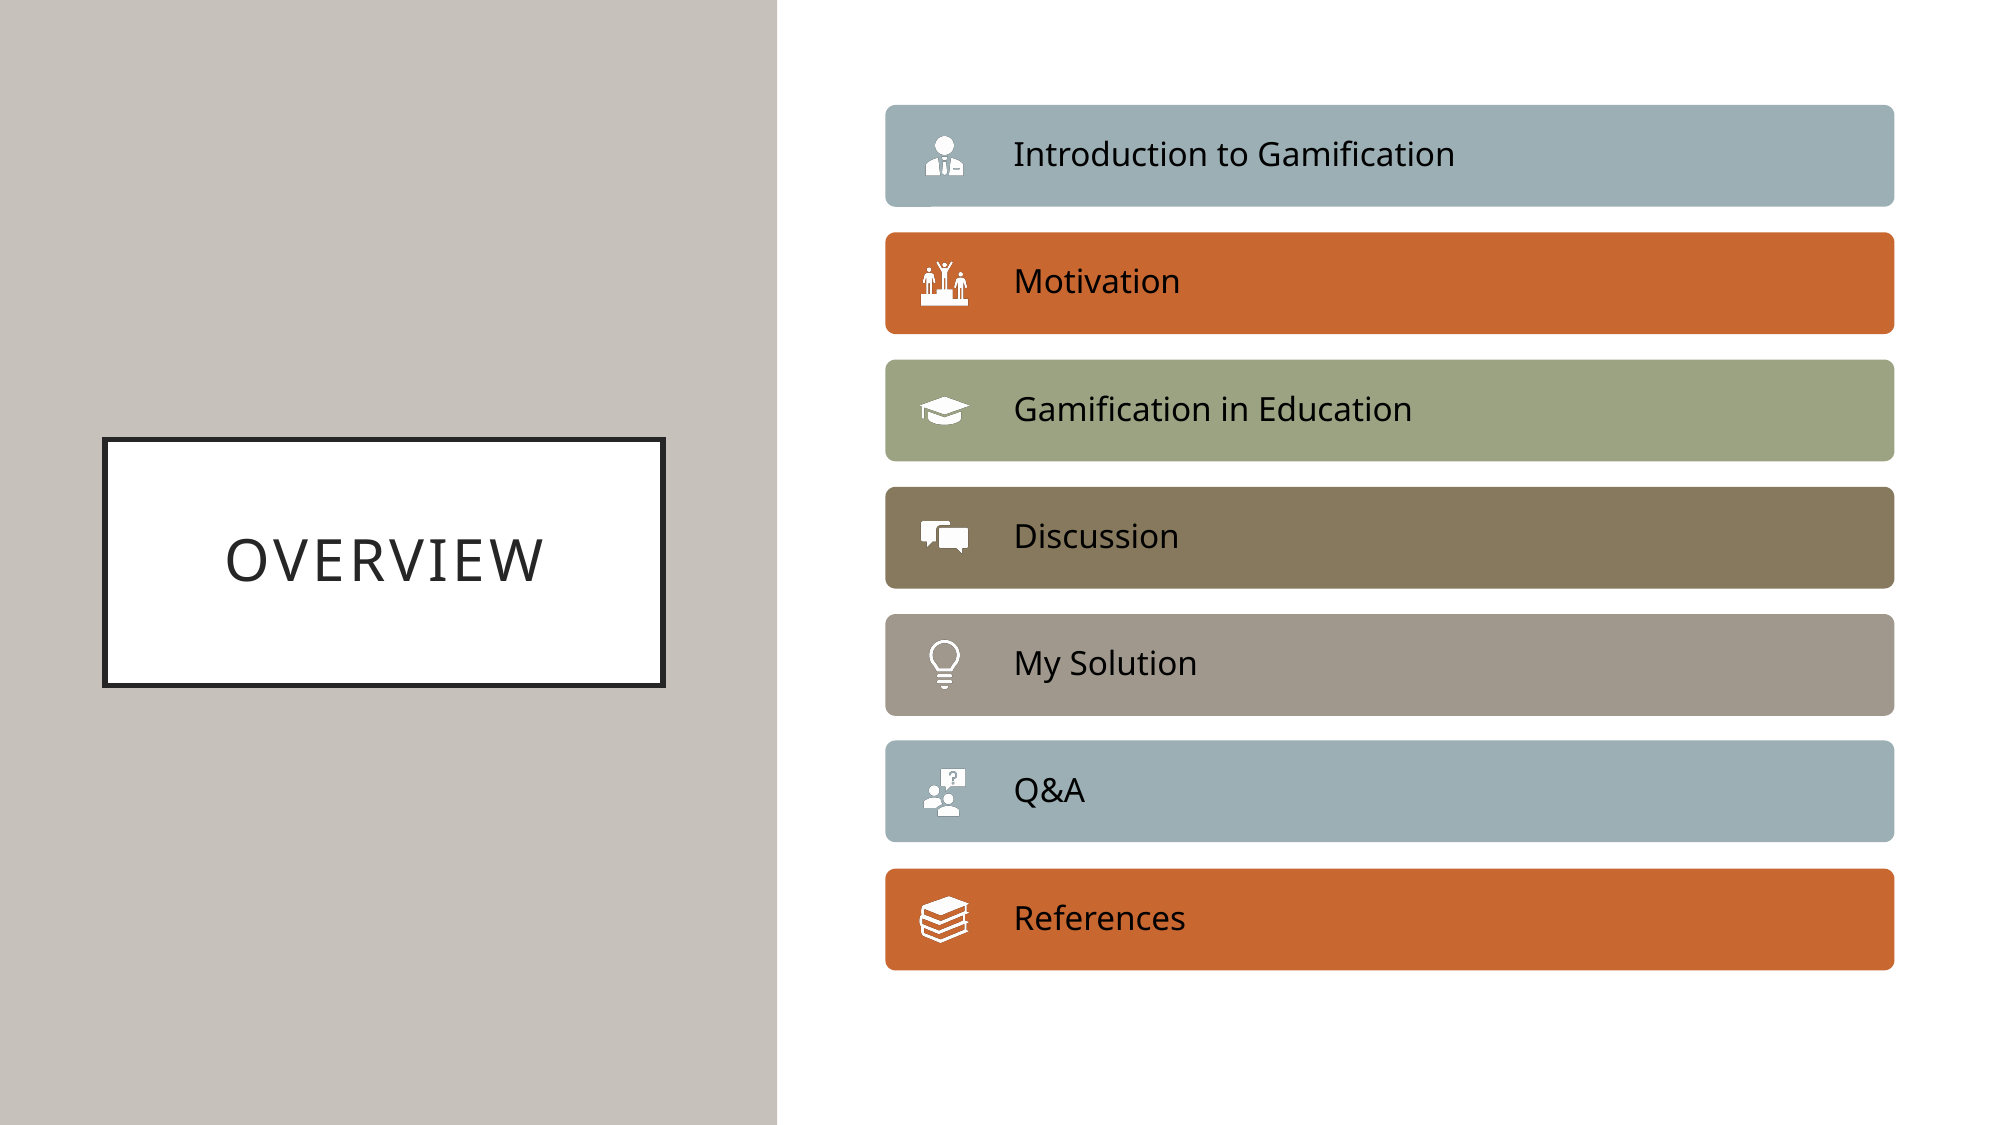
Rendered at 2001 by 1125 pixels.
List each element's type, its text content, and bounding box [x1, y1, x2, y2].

text_box [0, 0, 778, 1125]
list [885, 104, 1895, 971]
title Overview [102, 437, 666, 688]
text_box [779, 0, 2000, 1125]
